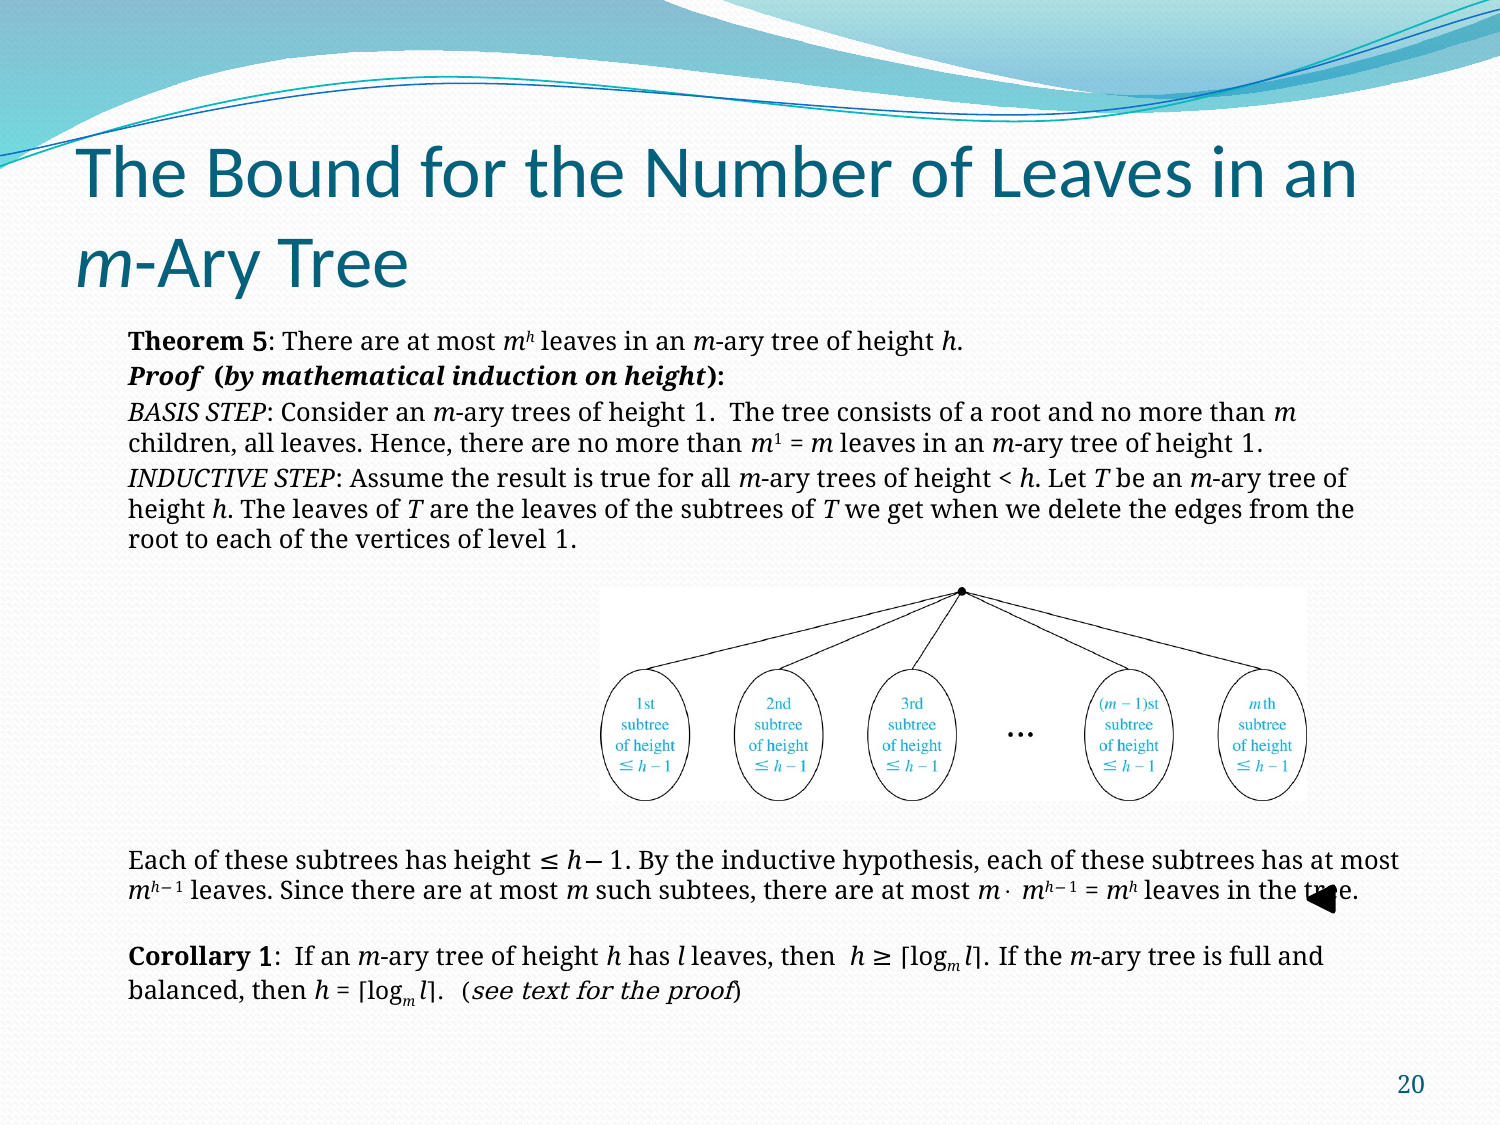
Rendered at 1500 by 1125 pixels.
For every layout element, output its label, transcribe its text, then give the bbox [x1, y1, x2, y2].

text_box [1306, 884, 1336, 914]
title Prefix Notation [593, 588, 1312, 813]
picture [600, 587, 1307, 801]
list Theorem 5: There are at most mh leaves in an m-ary tree of height h. Proof (by mathematical induction on height): BASIS STEP: Consider an m-ary trees of height 1. The tree consists of a root and no more than m children, all leaves. Hence, there are no more than m1 = m leaves in an m-ary tree of height 1. INDUCTIVE STEP: Assume the result is true for all m-ary trees of height < h. Let T be an m-ary tree of height h. The leaves of T are the leaves of the subtrees of T we get when we delete the edges from the root to each of the vertices of level 1. Each of these subtrees has height ≤ h− 1. By the inductive hypothesis, each of these subtrees has at most mh− 1 leaves. Since there are at most m such subtees, there are at most m mh− 1 = mh leaves in the tree. Corollary 1: If an m-ary tree of height h has l leaves, then h ≥ ⌈logm l⌉. If the m-ary tree is full and balanced, then h = ⌈logm l⌉. (see text for the proof) [75, 317, 1425, 1038]
title The Bound for the Number of Leaves in an m-Ary Tree [75, 115, 1425, 303]
slide_number 20 [1299, 1042, 1425, 1103]
